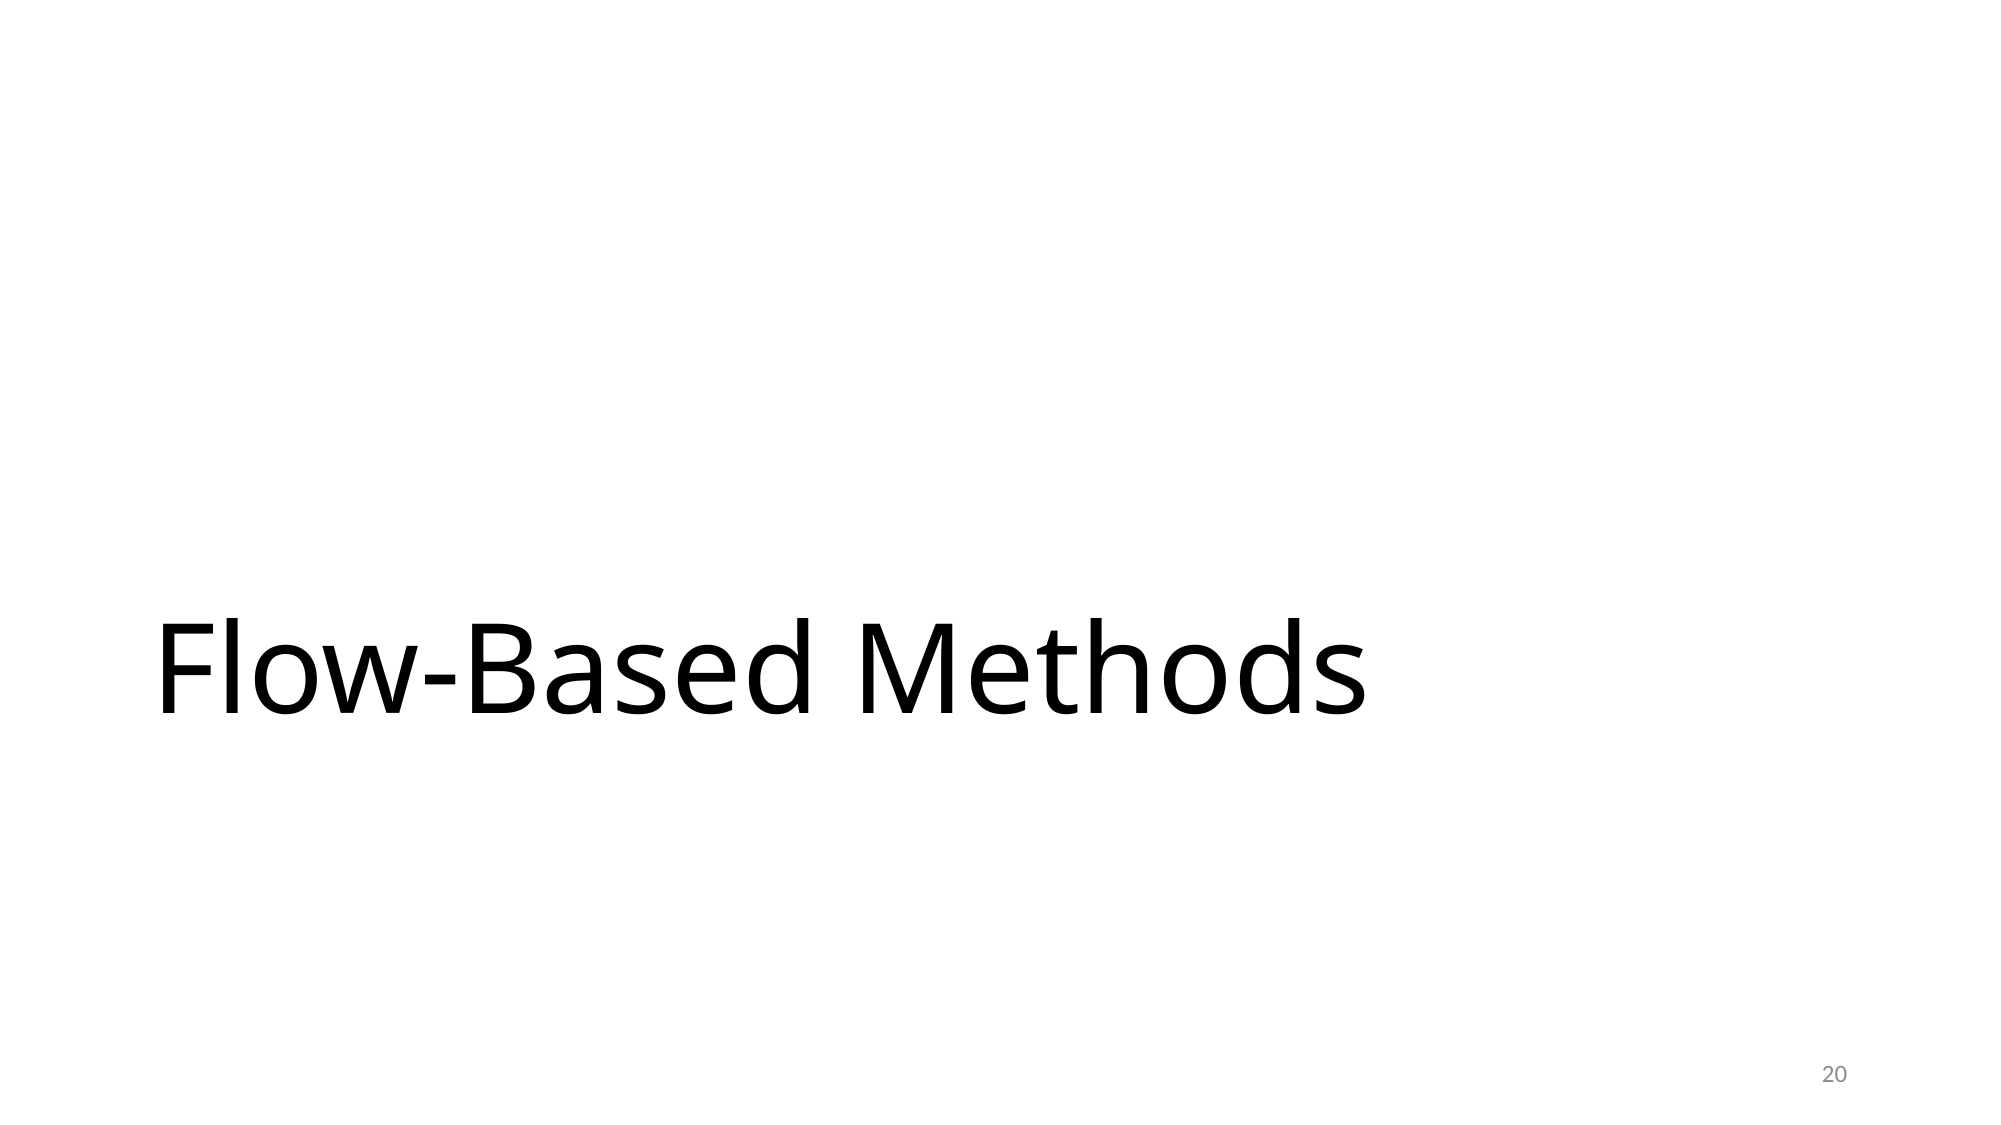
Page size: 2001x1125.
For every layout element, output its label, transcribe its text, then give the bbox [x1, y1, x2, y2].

title Flow-Based Methods [136, 280, 1862, 749]
slide_number 20 [1412, 1042, 1863, 1103]
